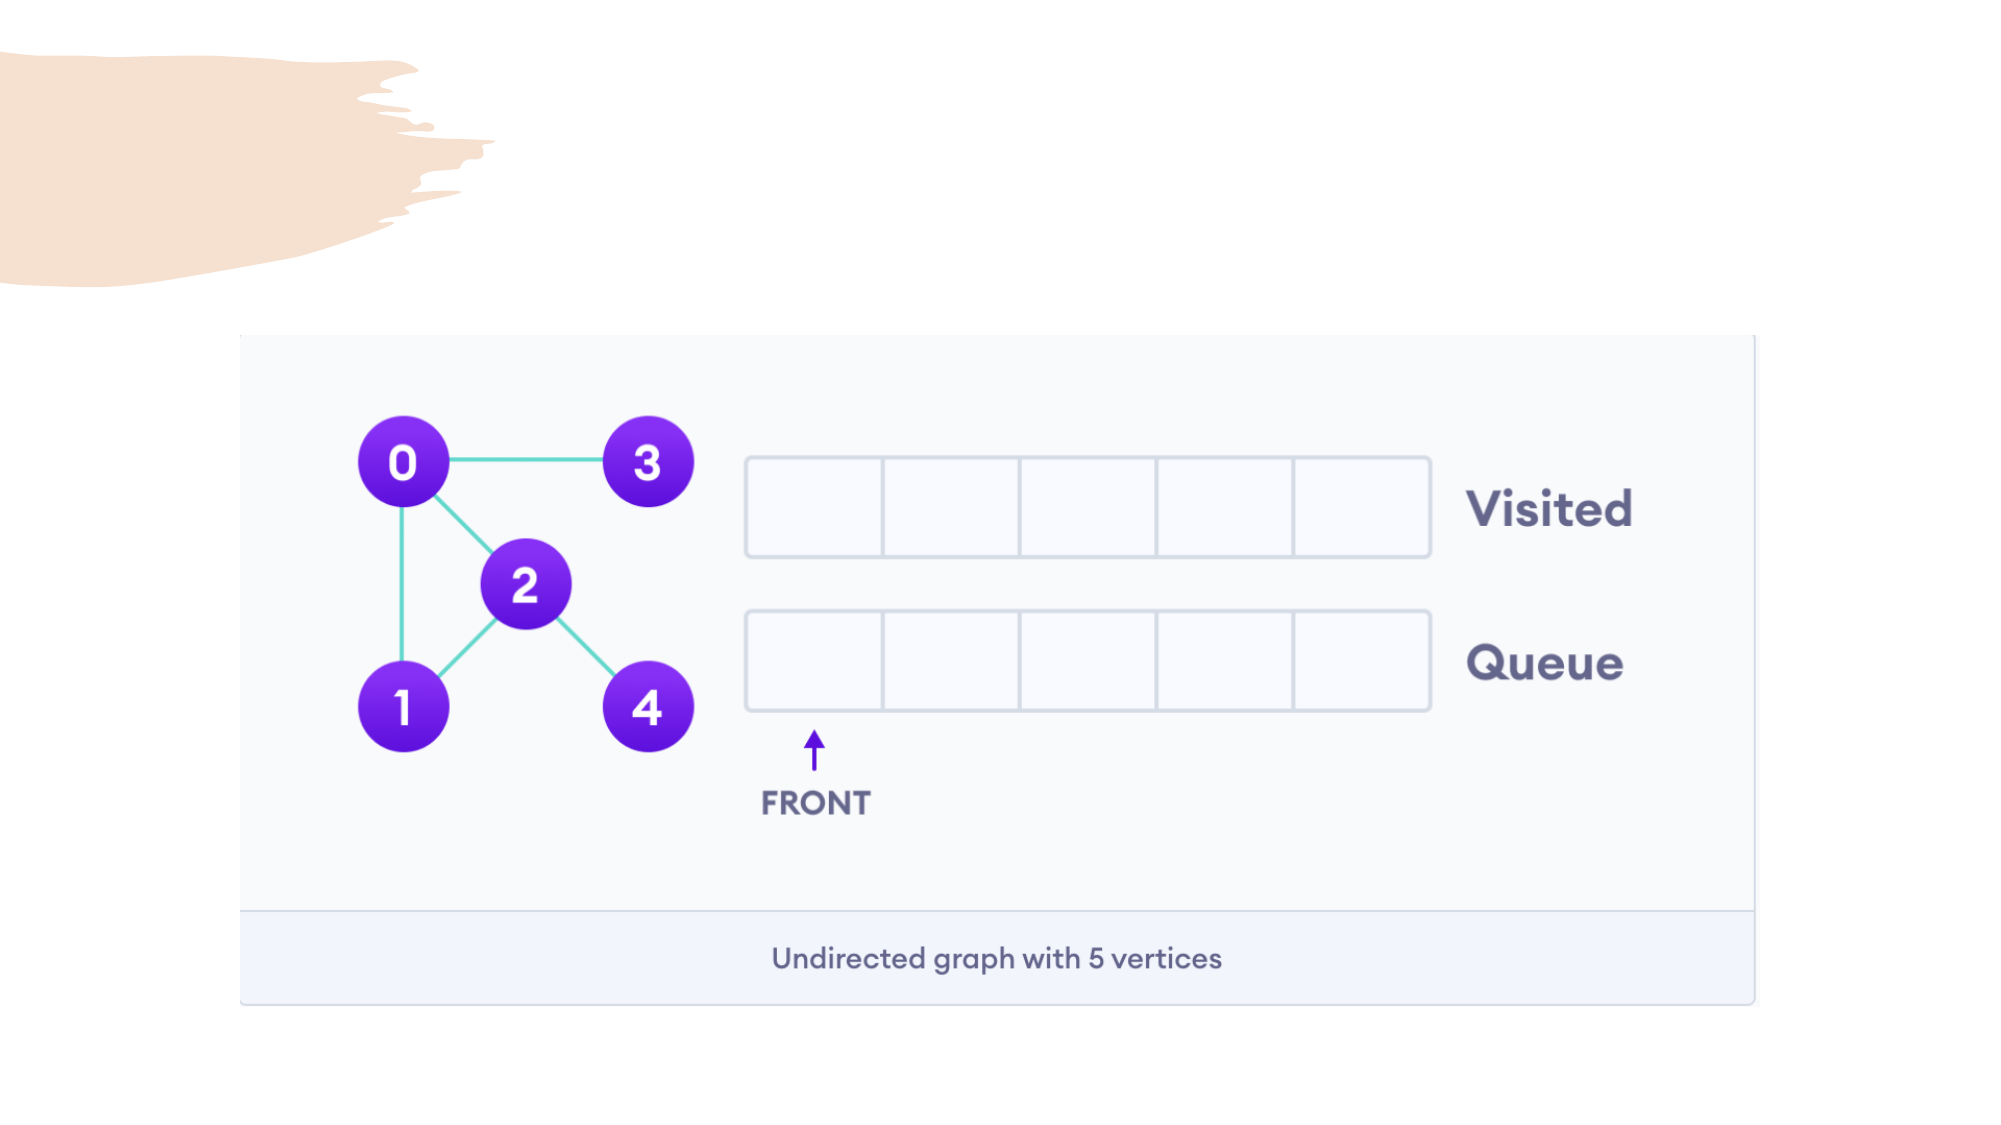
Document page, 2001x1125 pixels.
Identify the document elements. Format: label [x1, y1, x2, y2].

list [240, 335, 1760, 1007]
